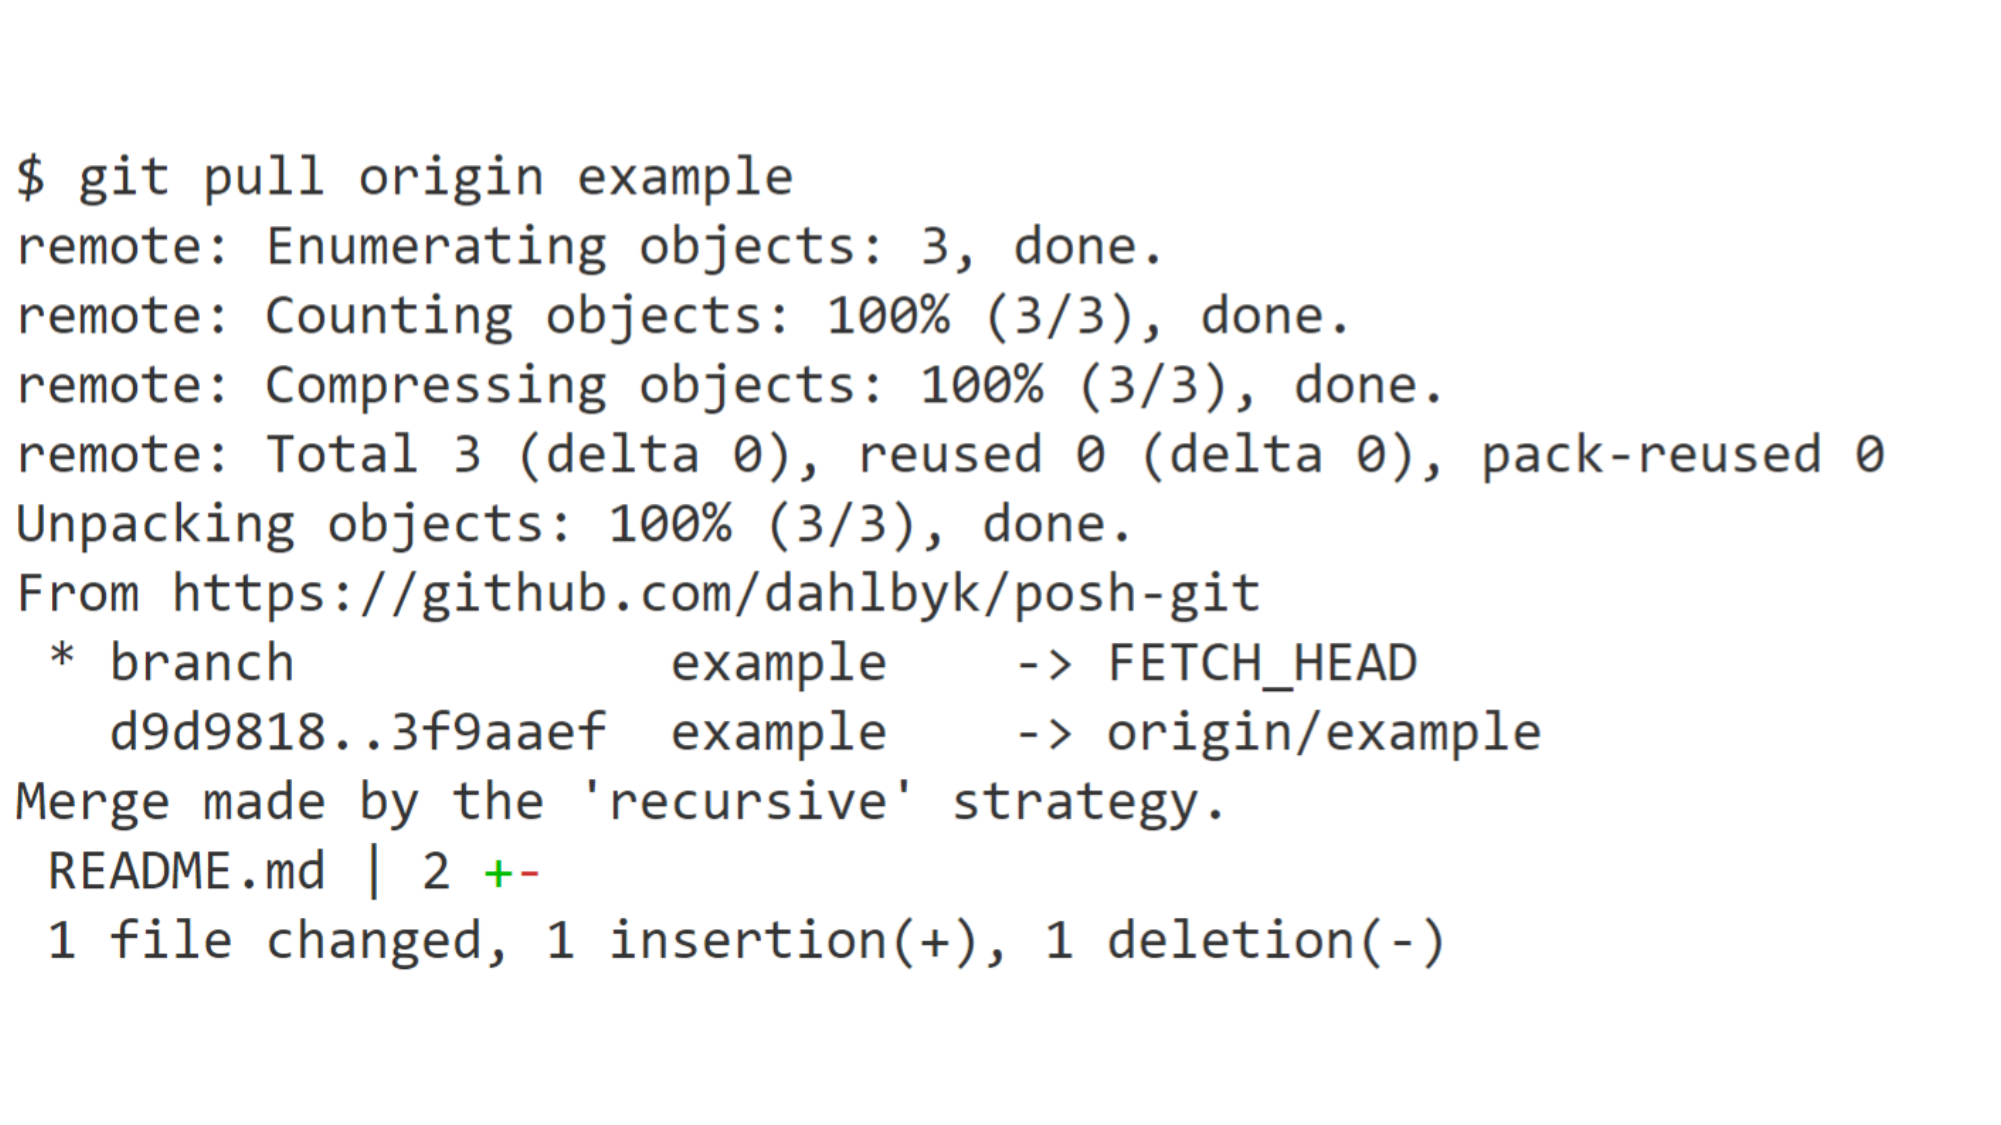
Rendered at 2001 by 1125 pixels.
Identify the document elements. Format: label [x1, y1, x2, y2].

picture [0, 140, 2000, 985]
